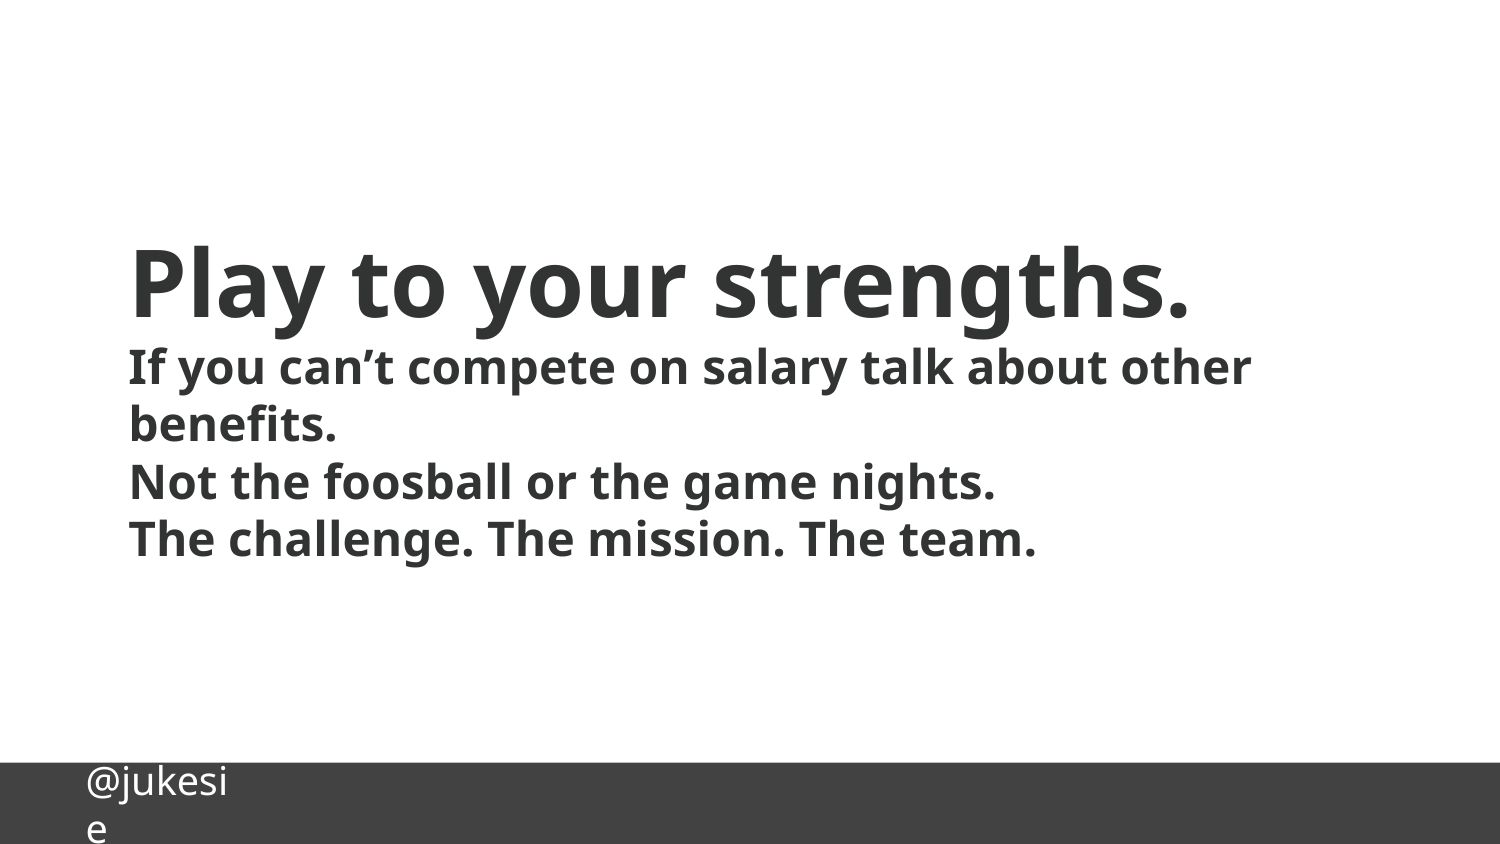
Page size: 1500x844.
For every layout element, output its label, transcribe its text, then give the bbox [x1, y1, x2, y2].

list Play to your strengths. If you can’t compete on salary talk about other benefits. Not the foosball or the game nights. The challenge. The mission. The team. [125, 251, 1375, 539]
list @jukesie [82, 776, 251, 831]
